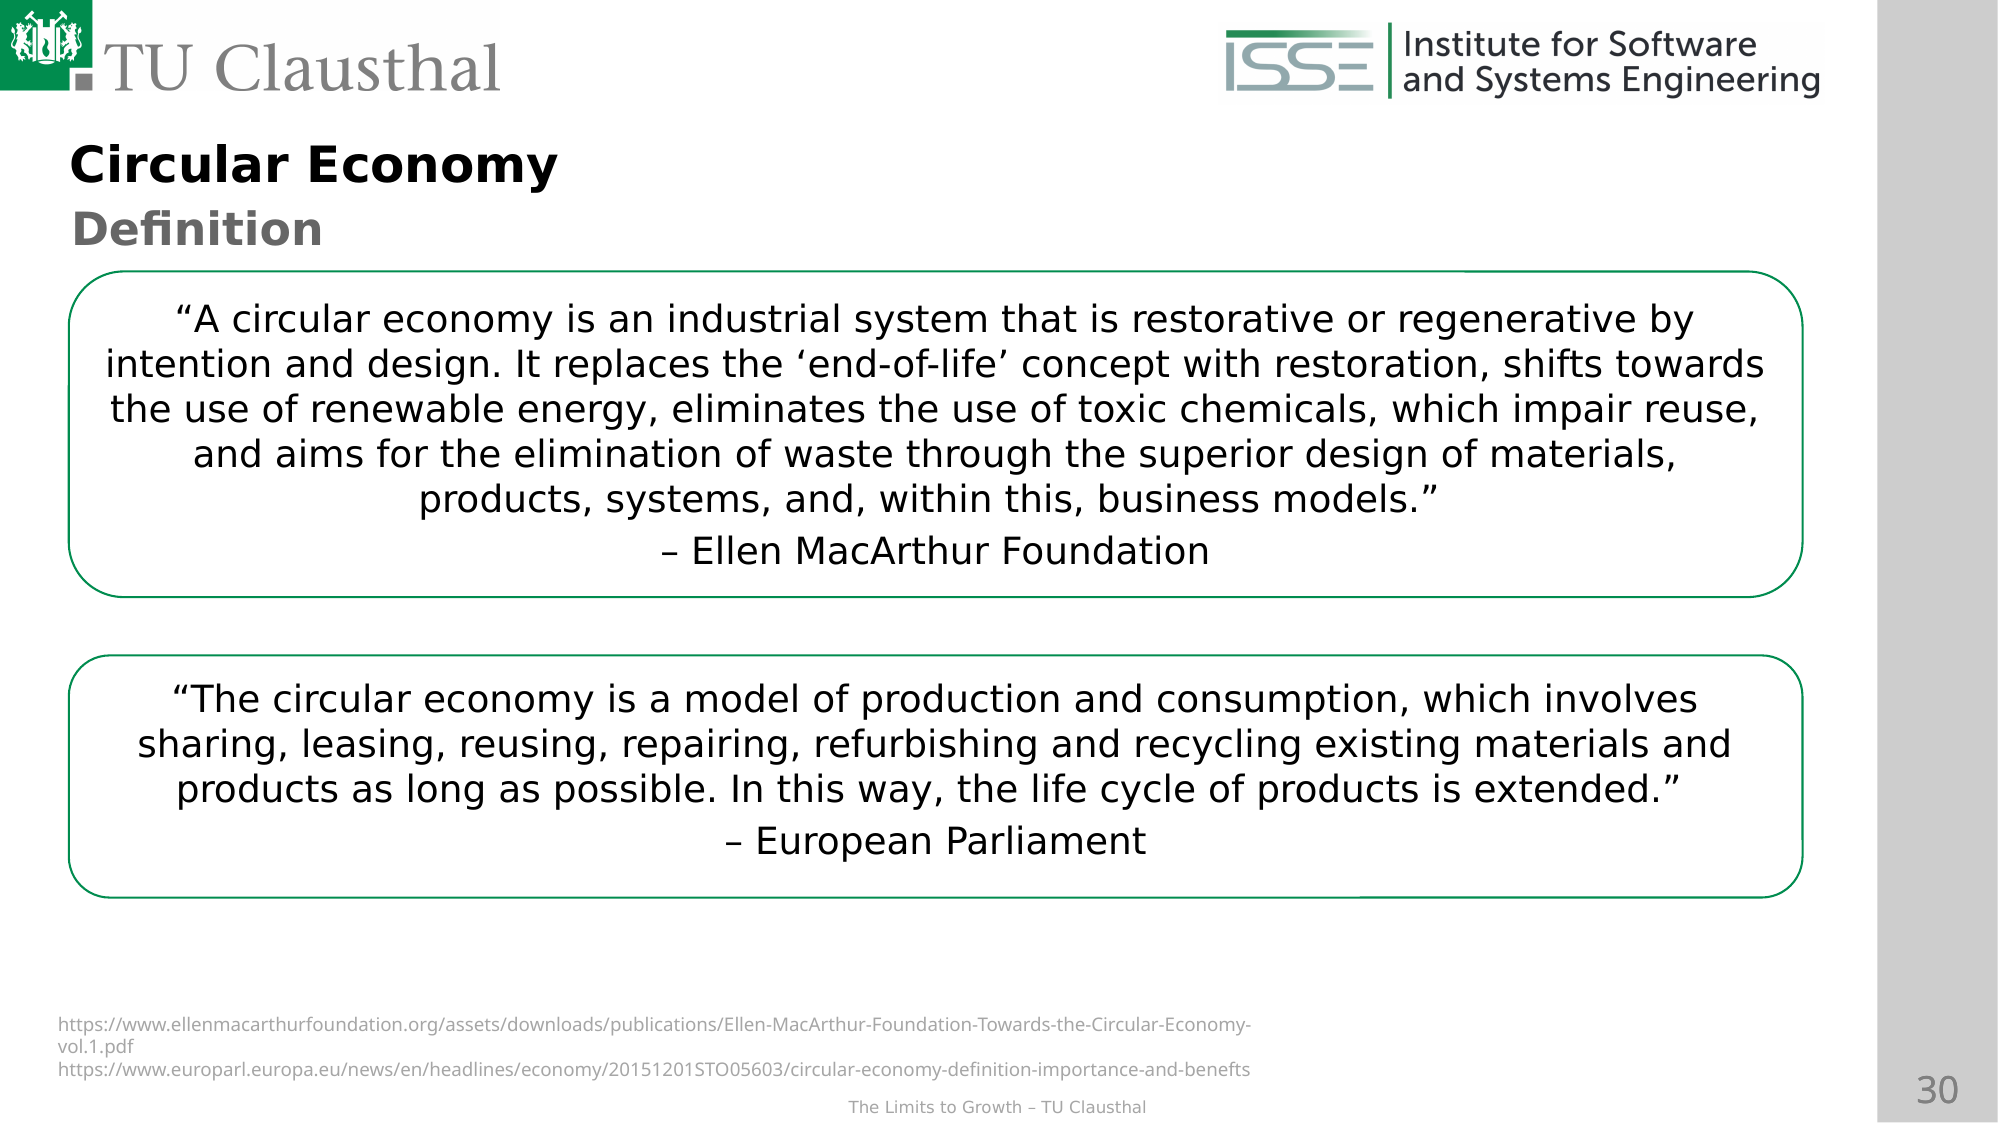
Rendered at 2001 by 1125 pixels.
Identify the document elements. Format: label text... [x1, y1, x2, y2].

text_box “The circular economy is a model of production and consumption, which involves sharing, leasing, reusing, repairing, refurbishing and recycling existing materials and products as long as possible. In this way, the life cycle of products is extended.” – European Parliament [67, 654, 1804, 899]
text_box https://www.ellenmacarthurfoundation.org/assets/downloads/publications/Ellen-MacArthur-Foundation-Towards-the-Circular-Economy-vol.1.pdf https://www.europarl.europa.eu/news/en/headlines/economy/20151201STO05603/circular-economy-definition-importance-and-benefts [43, 1005, 1282, 1111]
picture [1218, 22, 1825, 105]
picture [0, 0, 500, 91]
text_box Circular Economy [55, 125, 1816, 205]
text_box Definition [70, 188, 1767, 267]
text_box “A circular economy is an industrial system that is restorative or regenerative by intention and design. It replaces the ‘end-of-life’ concept with restoration, shifts towards the use of renewable energy, eliminates the use of toxic chemicals, which impair reuse, and aims for the elimination of waste through the superior design of materials, products, systems, and, within this, business models.” – Ellen MacArthur Foundation [67, 270, 1804, 599]
